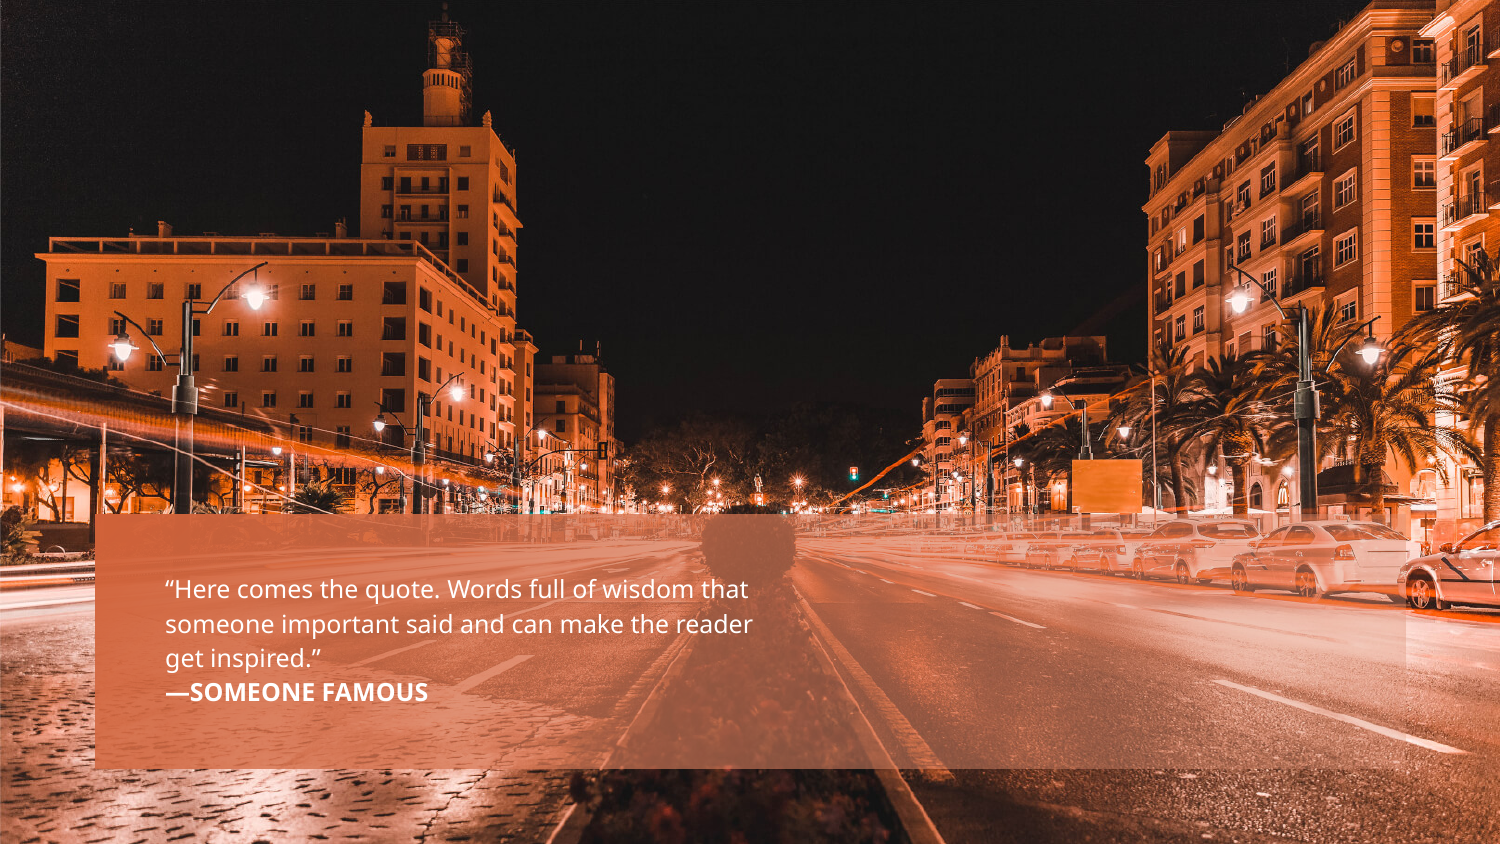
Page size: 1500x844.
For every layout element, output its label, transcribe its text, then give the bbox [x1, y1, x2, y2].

text_box [95, 514, 1406, 769]
picture [0, 0, 1500, 844]
subtitle —SOMEONE FAMOUS [150, 656, 449, 692]
subtitle “Here comes the quote. Words full of wisdom that someone important said and can make the reader get inspired.” [150, 554, 800, 659]
